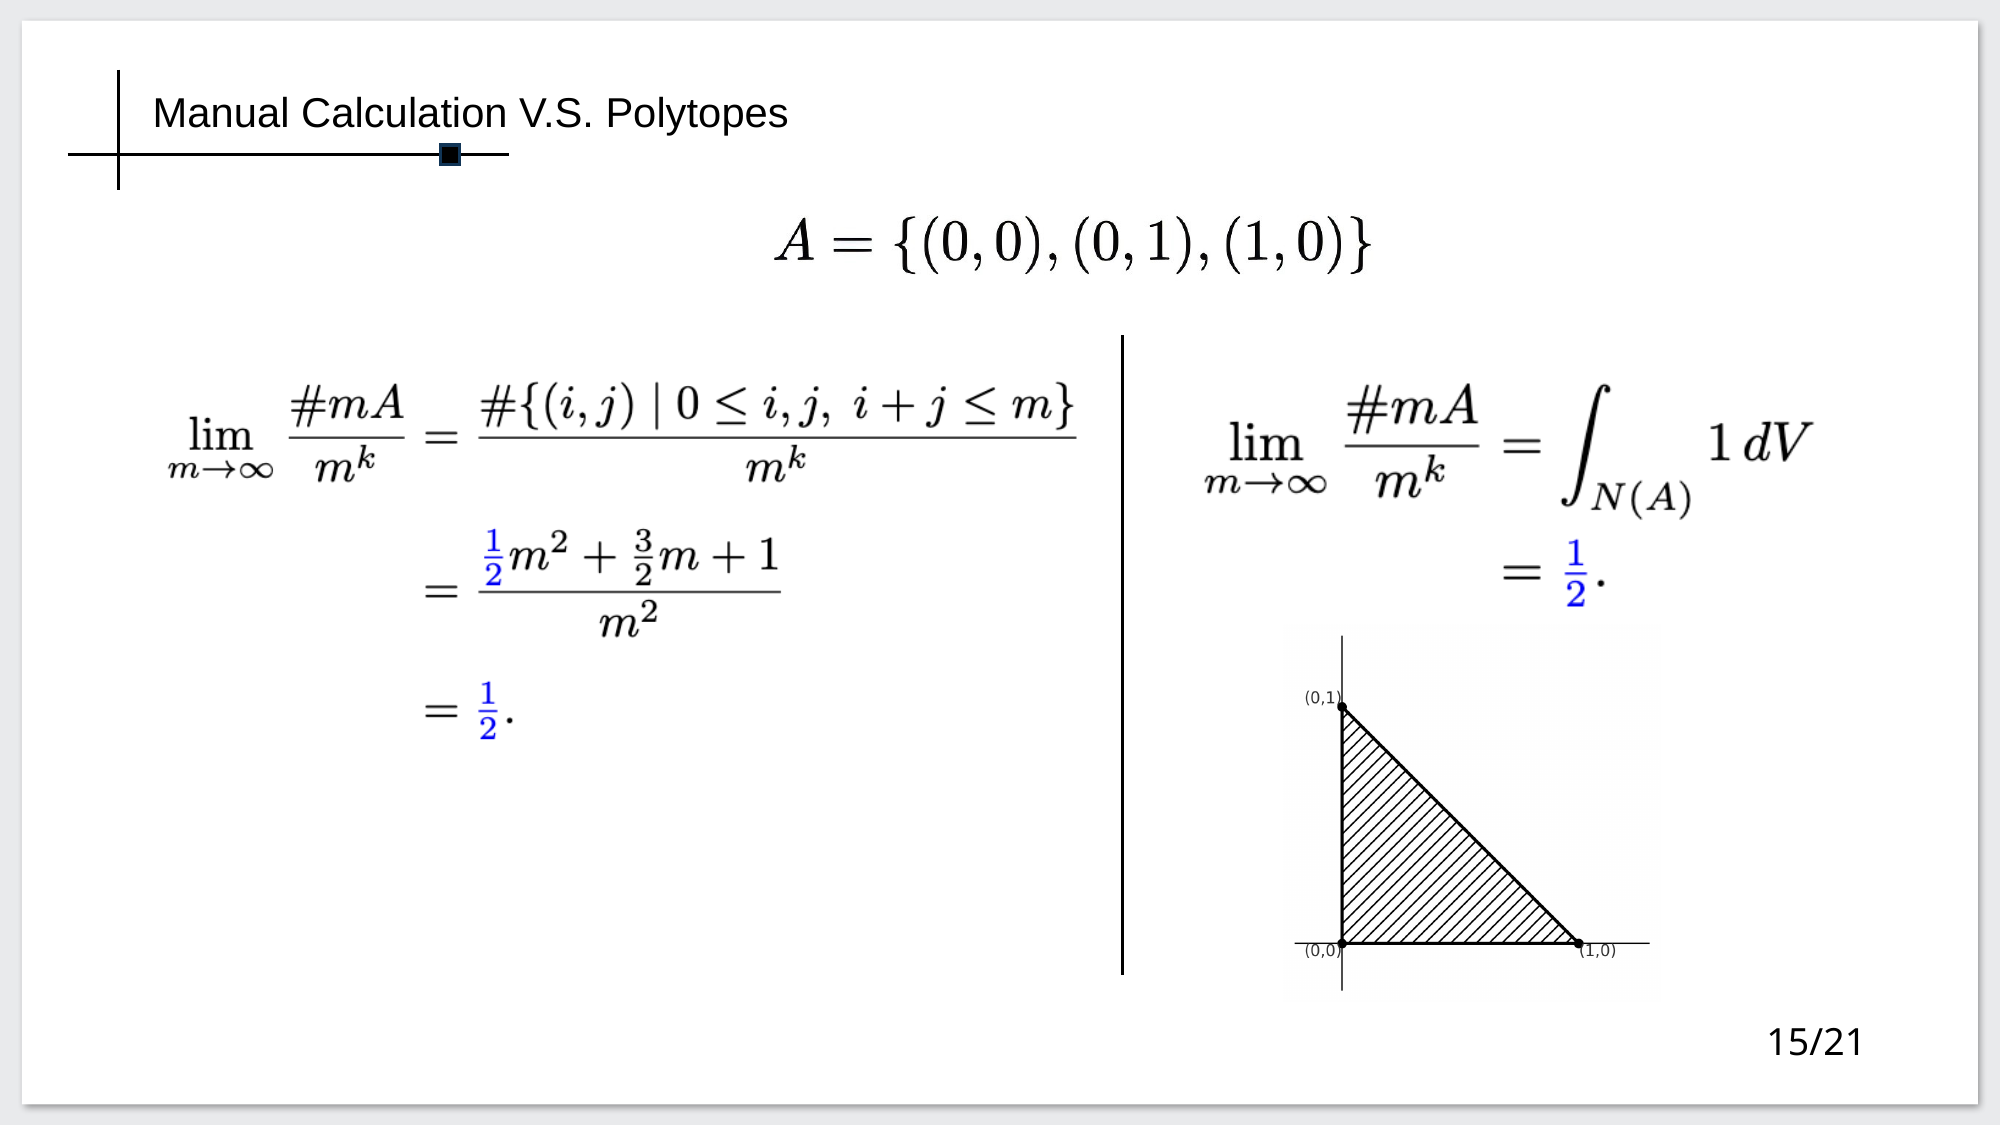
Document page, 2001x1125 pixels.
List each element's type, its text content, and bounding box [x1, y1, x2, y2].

picture [41, 335, 1122, 760]
picture [1123, 335, 1861, 1002]
picture [750, 191, 1429, 301]
text_box Manual Calculation V.S. Polytopes [138, 78, 855, 144]
text_box [439, 155, 461, 165]
text_box 15/21 [1751, 1010, 1935, 1070]
text_box [439, 144, 461, 154]
